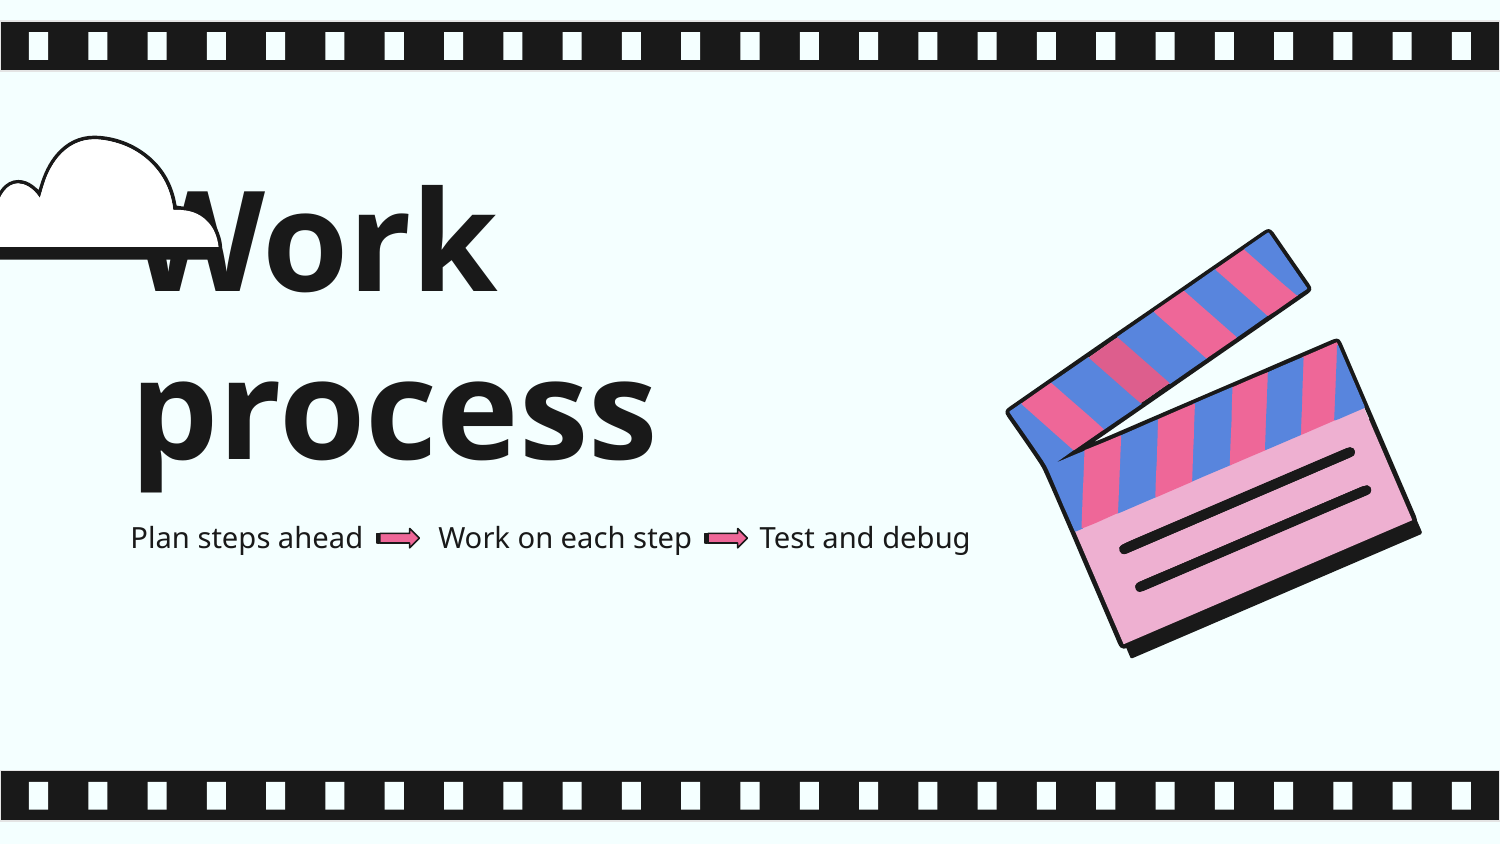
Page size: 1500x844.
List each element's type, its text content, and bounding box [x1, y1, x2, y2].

subtitle Plan steps ahead Work on each step Test and debug [115, 504, 998, 586]
text_box [376, 528, 420, 548]
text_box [1004, 228, 1421, 657]
title Work process [115, 291, 923, 503]
text_box [705, 528, 748, 548]
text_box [0, 135, 223, 259]
